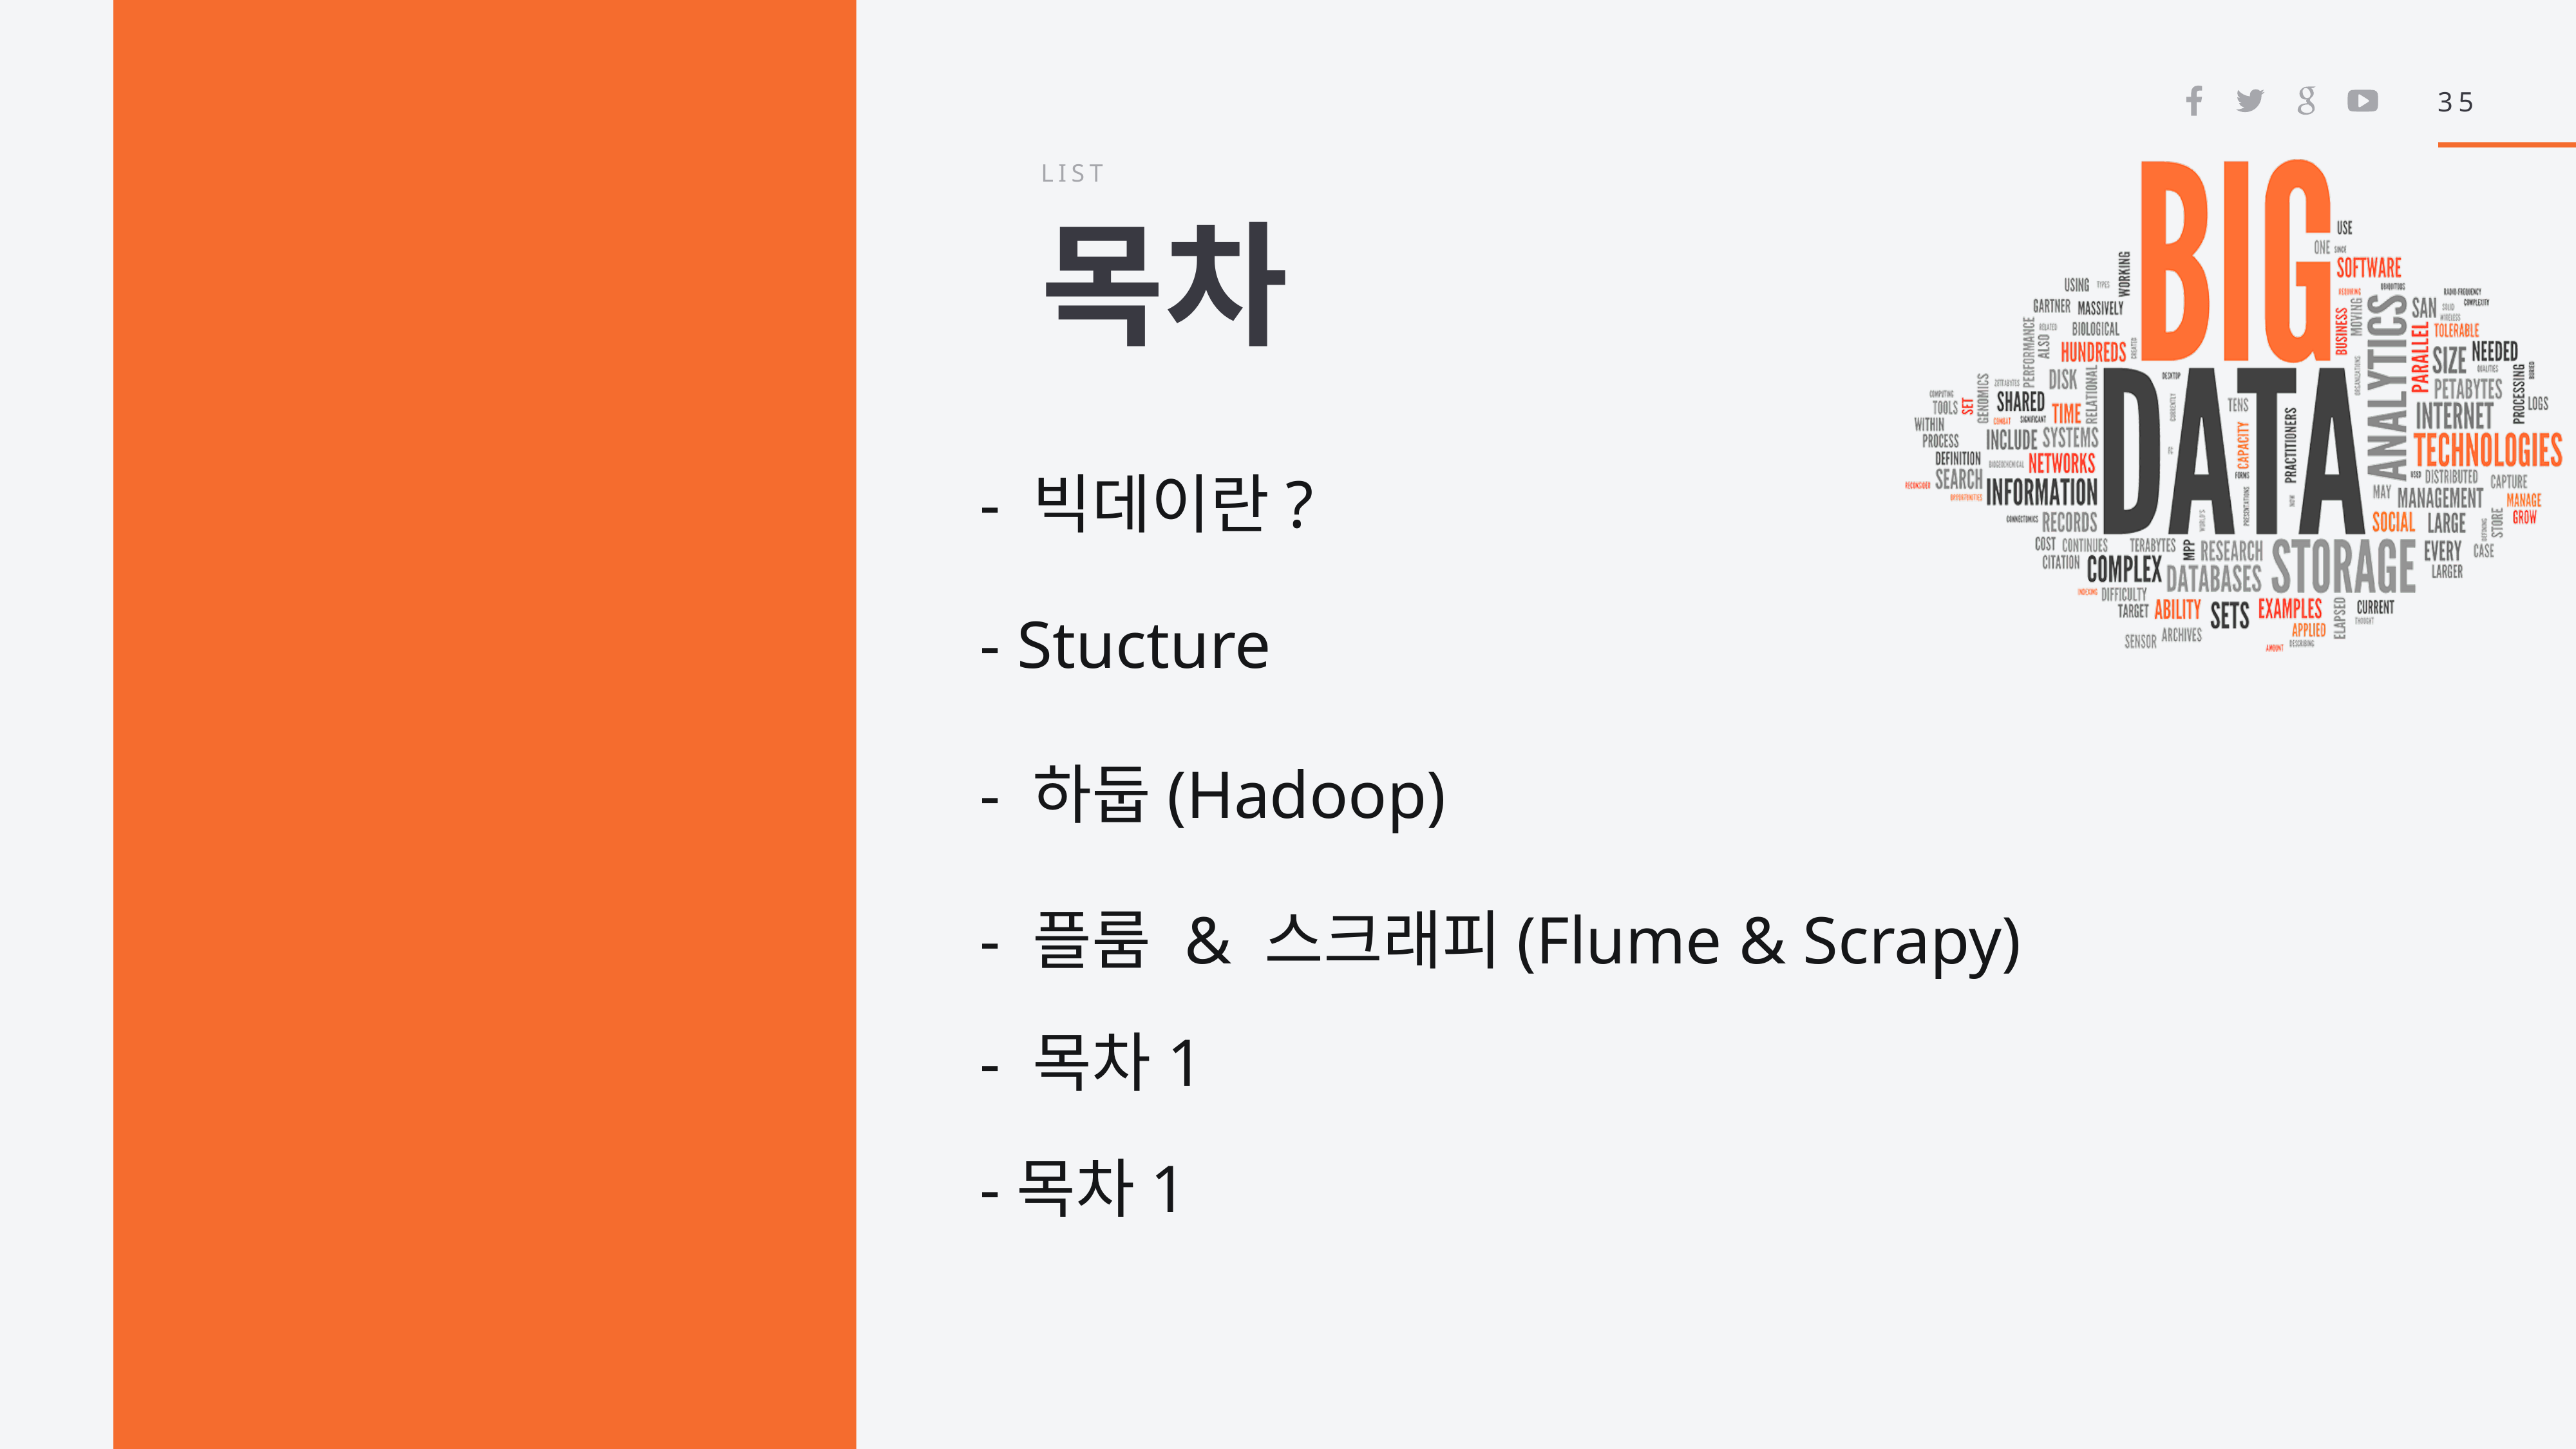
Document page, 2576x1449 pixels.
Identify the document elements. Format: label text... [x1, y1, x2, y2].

text_box - 빅데이란? [976, 459, 1902, 584]
text_box - 하둡(Hadoop) [976, 749, 2124, 874]
slide_number 34 [2433, 80, 2498, 121]
text_box -목차1 [976, 1143, 2124, 1268]
picture [1905, 158, 2562, 652]
text_box - 목차1 [976, 1018, 2124, 1142]
text_box 목차 [1037, 227, 1902, 459]
text_box [113, 0, 857, 1449]
text_box list [1037, 153, 1447, 191]
text_box - 플룸 & 스크래피(Flume & Scrapy) [976, 895, 2207, 1020]
text_box - Stucture [976, 600, 2124, 724]
